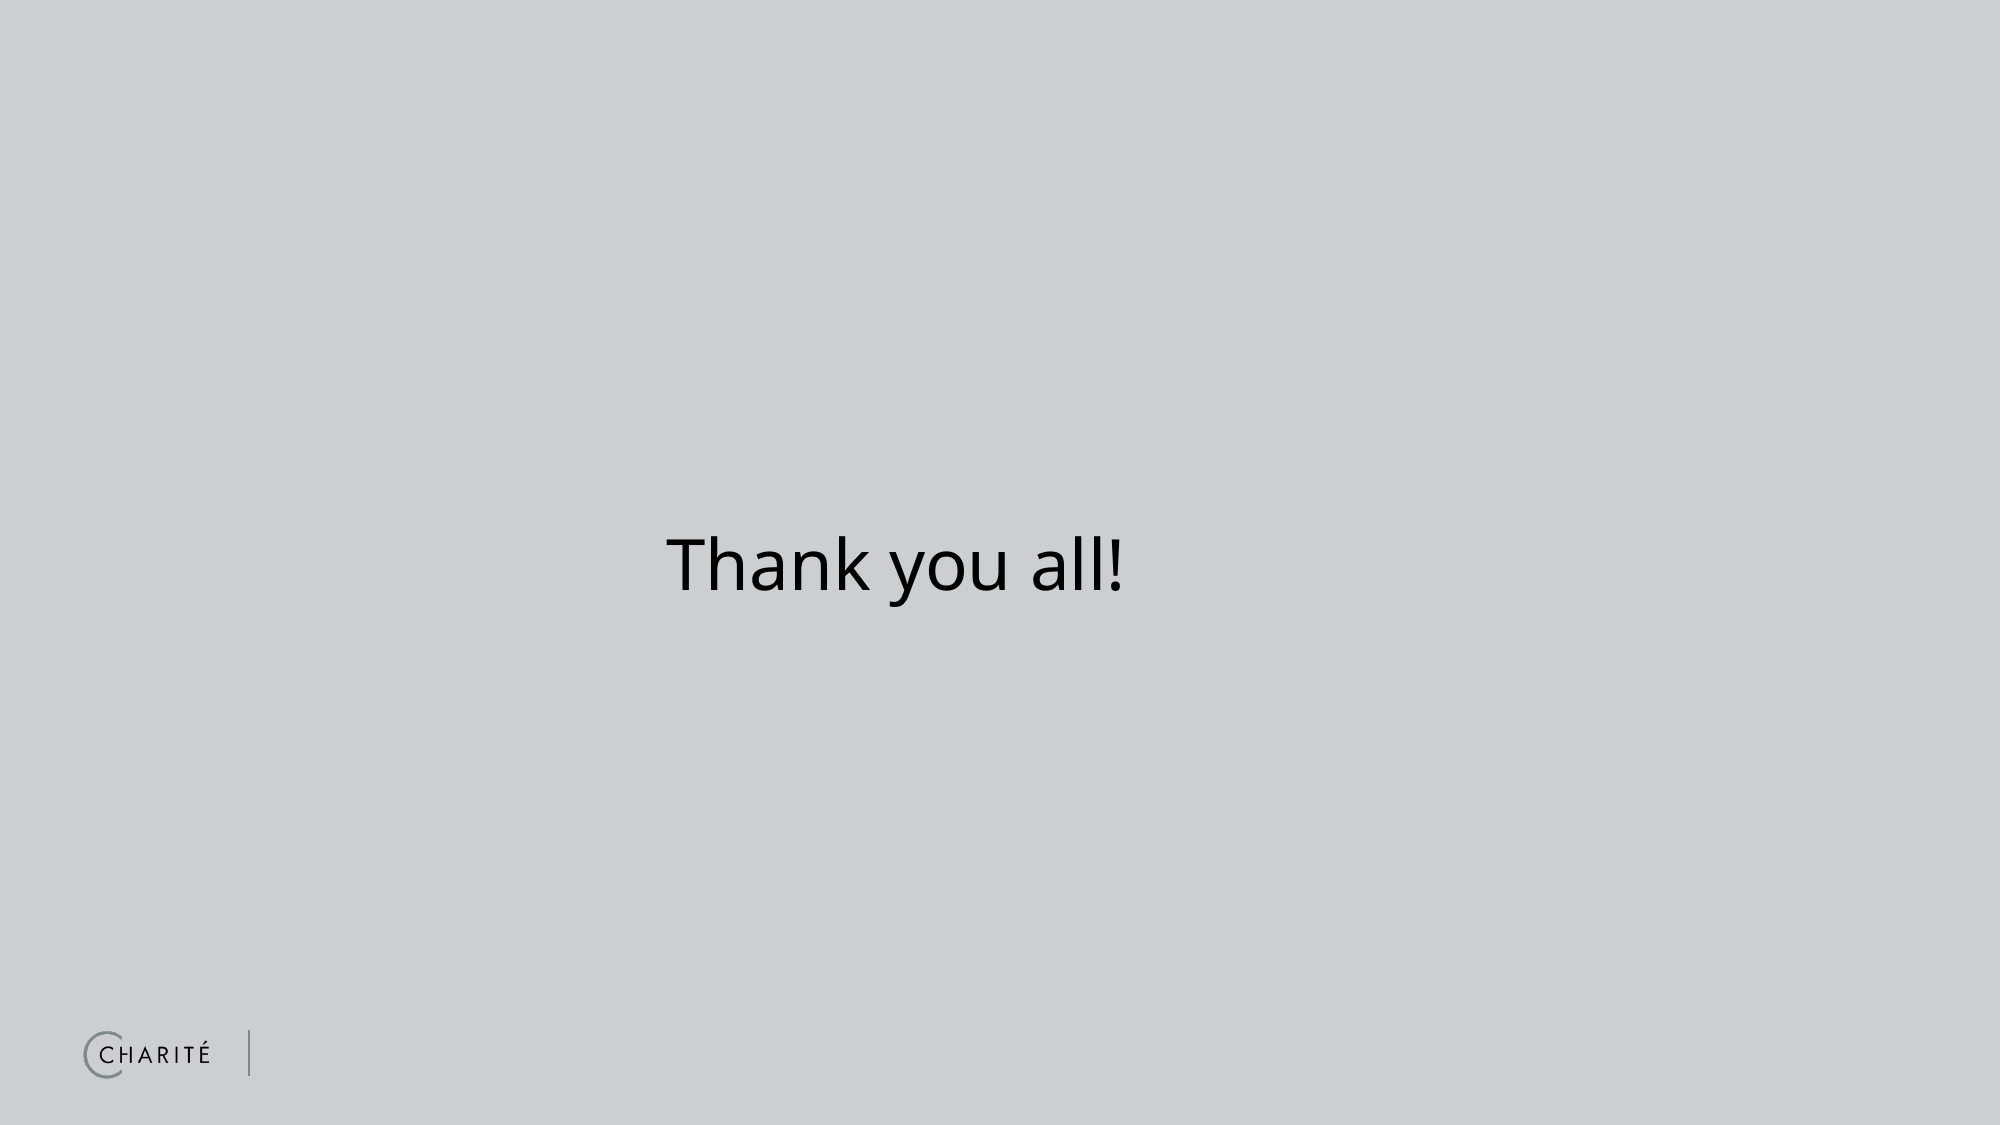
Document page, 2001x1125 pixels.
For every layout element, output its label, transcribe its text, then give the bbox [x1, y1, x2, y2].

title Thank you all! [666, 187, 1500, 938]
picture [70, 1014, 222, 1095]
